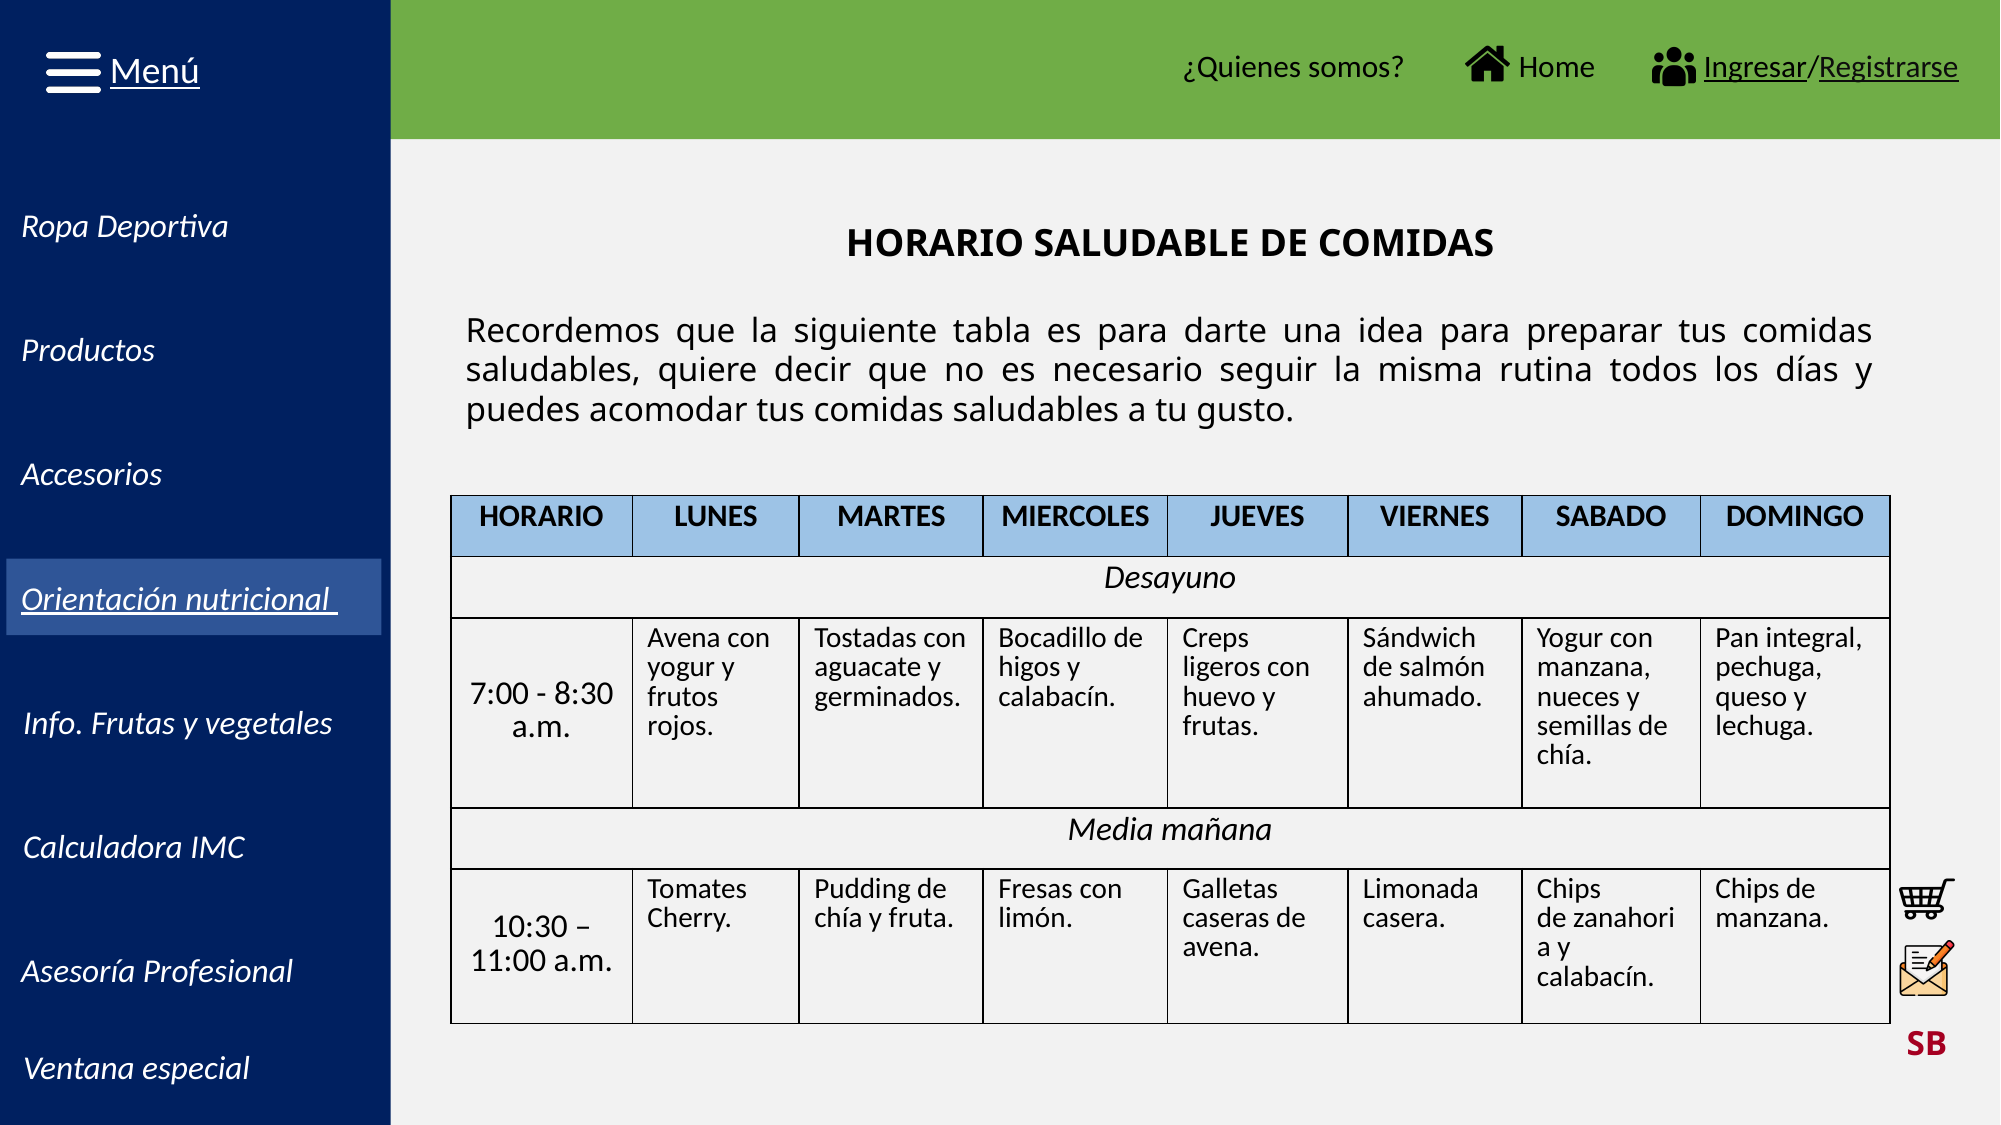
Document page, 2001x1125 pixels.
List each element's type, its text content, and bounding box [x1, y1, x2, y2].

text_box Accesorios [5, 433, 382, 512]
table_cell Media mañana [452, 809, 1889, 868]
table_cell Limonada casera. [1349, 870, 1521, 1023]
table_header DOMINGO [1701, 496, 1889, 556]
table_header VIERNES [1349, 496, 1521, 556]
table_header SABADO [1523, 496, 1700, 556]
table_header MARTES [800, 496, 982, 556]
text_box Asesoría Profesional [5, 930, 382, 1009]
table_cell Yogur con manzana, nueces y semillas de chía. [1523, 619, 1700, 807]
table_cell Pudding de chía y fruta. [800, 870, 982, 1023]
text_box Ropa Deportiva [5, 185, 382, 263]
text_box [392, 0, 2000, 140]
table_header HORARIO [452, 496, 632, 556]
table_cell Tomates Cherry. [633, 870, 798, 1023]
table_header JUEVES [1168, 496, 1347, 556]
text_box Calculadora IMC [7, 806, 384, 884]
text_box Menú [95, 39, 438, 99]
text_box Orientación nutricional [5, 558, 382, 636]
text_box [0, 0, 392, 1125]
table_cell Chips de zanahoria y calabacín. [1523, 870, 1700, 1023]
table_cell Bocadillo de higos y calabacín. [984, 619, 1167, 807]
table_cell 10:30 – 11:00 a.m. [452, 870, 632, 1023]
text_box SB [1876, 1014, 1977, 1070]
text_box HORARIO SALUDABLE DE COMIDAS Recordemos que la siguiente tabla es para darte una idea para preparar tus comidas saludables, quiere decir que no es necesario seguir la misma rutina todos los días y puedes acomodar tus comidas saludables a tu gusto. [450, 211, 1890, 436]
table_header LUNES [633, 496, 798, 556]
table_cell Fresas con limón. [984, 870, 1167, 1023]
text_box Info. Frutas y vegetales [7, 682, 384, 760]
table_cell Sándwich de salmón ahumado. [1349, 619, 1521, 807]
table_cell Tostadas con aguacate y germinados. [800, 619, 982, 807]
table_cell 7:00 - 8:30 a.m. [452, 619, 632, 807]
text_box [1465, 39, 1626, 93]
text_box Ventana especial [7, 1027, 384, 1106]
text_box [1652, 39, 1987, 93]
table_header MIERCOLES [984, 496, 1167, 556]
table_cell Desayuno [452, 557, 1889, 617]
text_box ¿Quienes somos? [1167, 39, 1425, 92]
picture [46, 45, 101, 100]
picture [1899, 876, 1955, 922]
table_cell Chips de manzana. [1701, 870, 1889, 1023]
picture [1899, 940, 1955, 996]
table_cell Avena con yogur y frutos rojos. [633, 619, 798, 807]
table_cell Creps ligeros con huevo y frutas. [1168, 619, 1347, 807]
text_box Productos [5, 309, 382, 388]
table_cell Galletas caseras de avena. [1168, 870, 1347, 1023]
table_cell Pan integral, pechuga, queso y lechuga. [1701, 619, 1889, 807]
